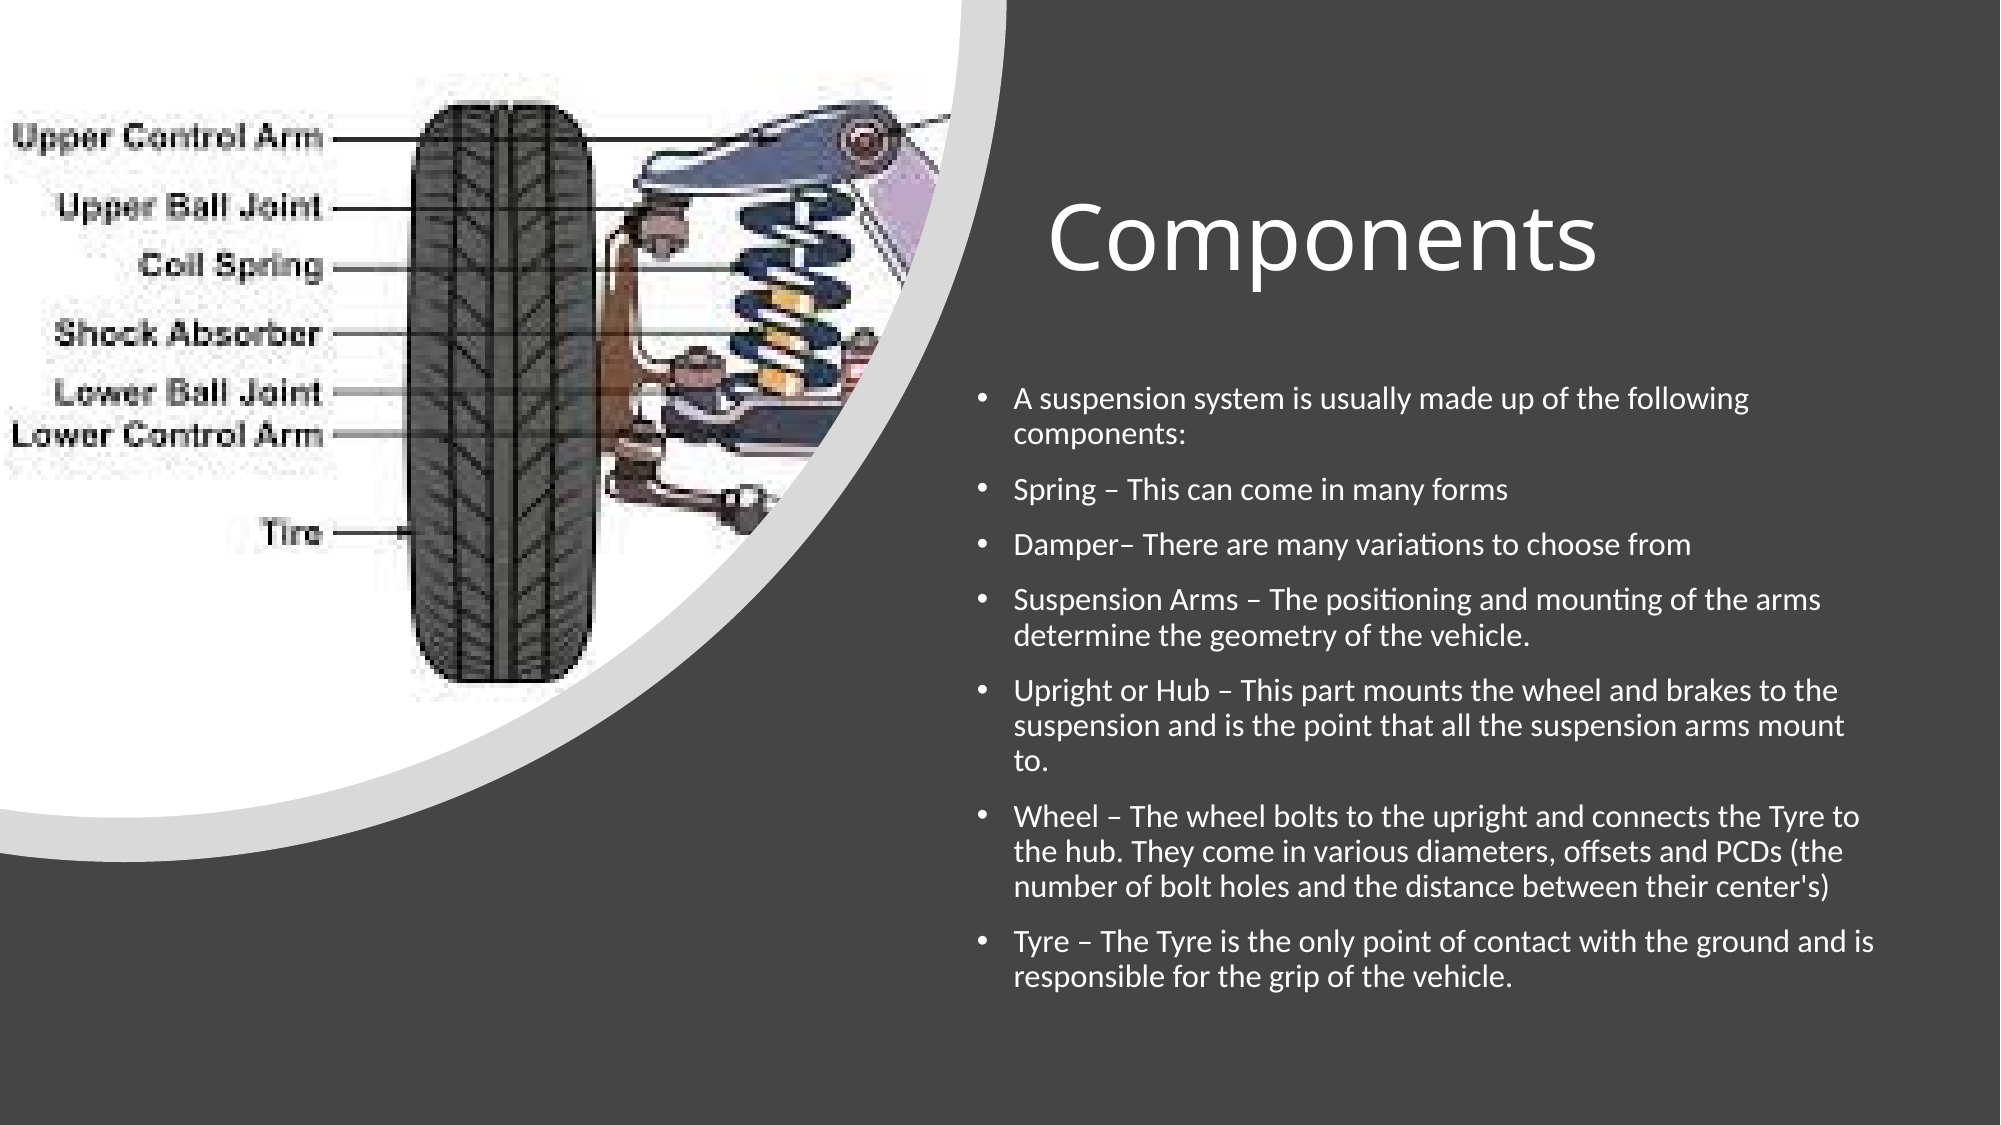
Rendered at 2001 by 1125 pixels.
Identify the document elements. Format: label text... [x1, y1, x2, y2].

text_box [0, 818, 403, 864]
list A suspension system is usually made up of the following components: Spring – This can come in many forms Damper– There are many variations to choose from Suspension Arms – The positioning and mounting of the arms determine the geometry of the vehicle. Upright or Hub – This part mounts the wheel and brakes to the suspension and is the point that all the suspension arms mount to. Wheel – The wheel bolts to the upright and connects the Tyre to the hub. They come in various diameters, offsets and PCDs (the number of bolt holes and the distance between their center's) Tyre – The Tyre is the only point of contact with the ground and is responsible for the grip of the vehicle. [961, 373, 1895, 1036]
picture [0, 0, 962, 818]
text_box [962, 0, 1008, 261]
title Components [1031, 131, 1895, 350]
